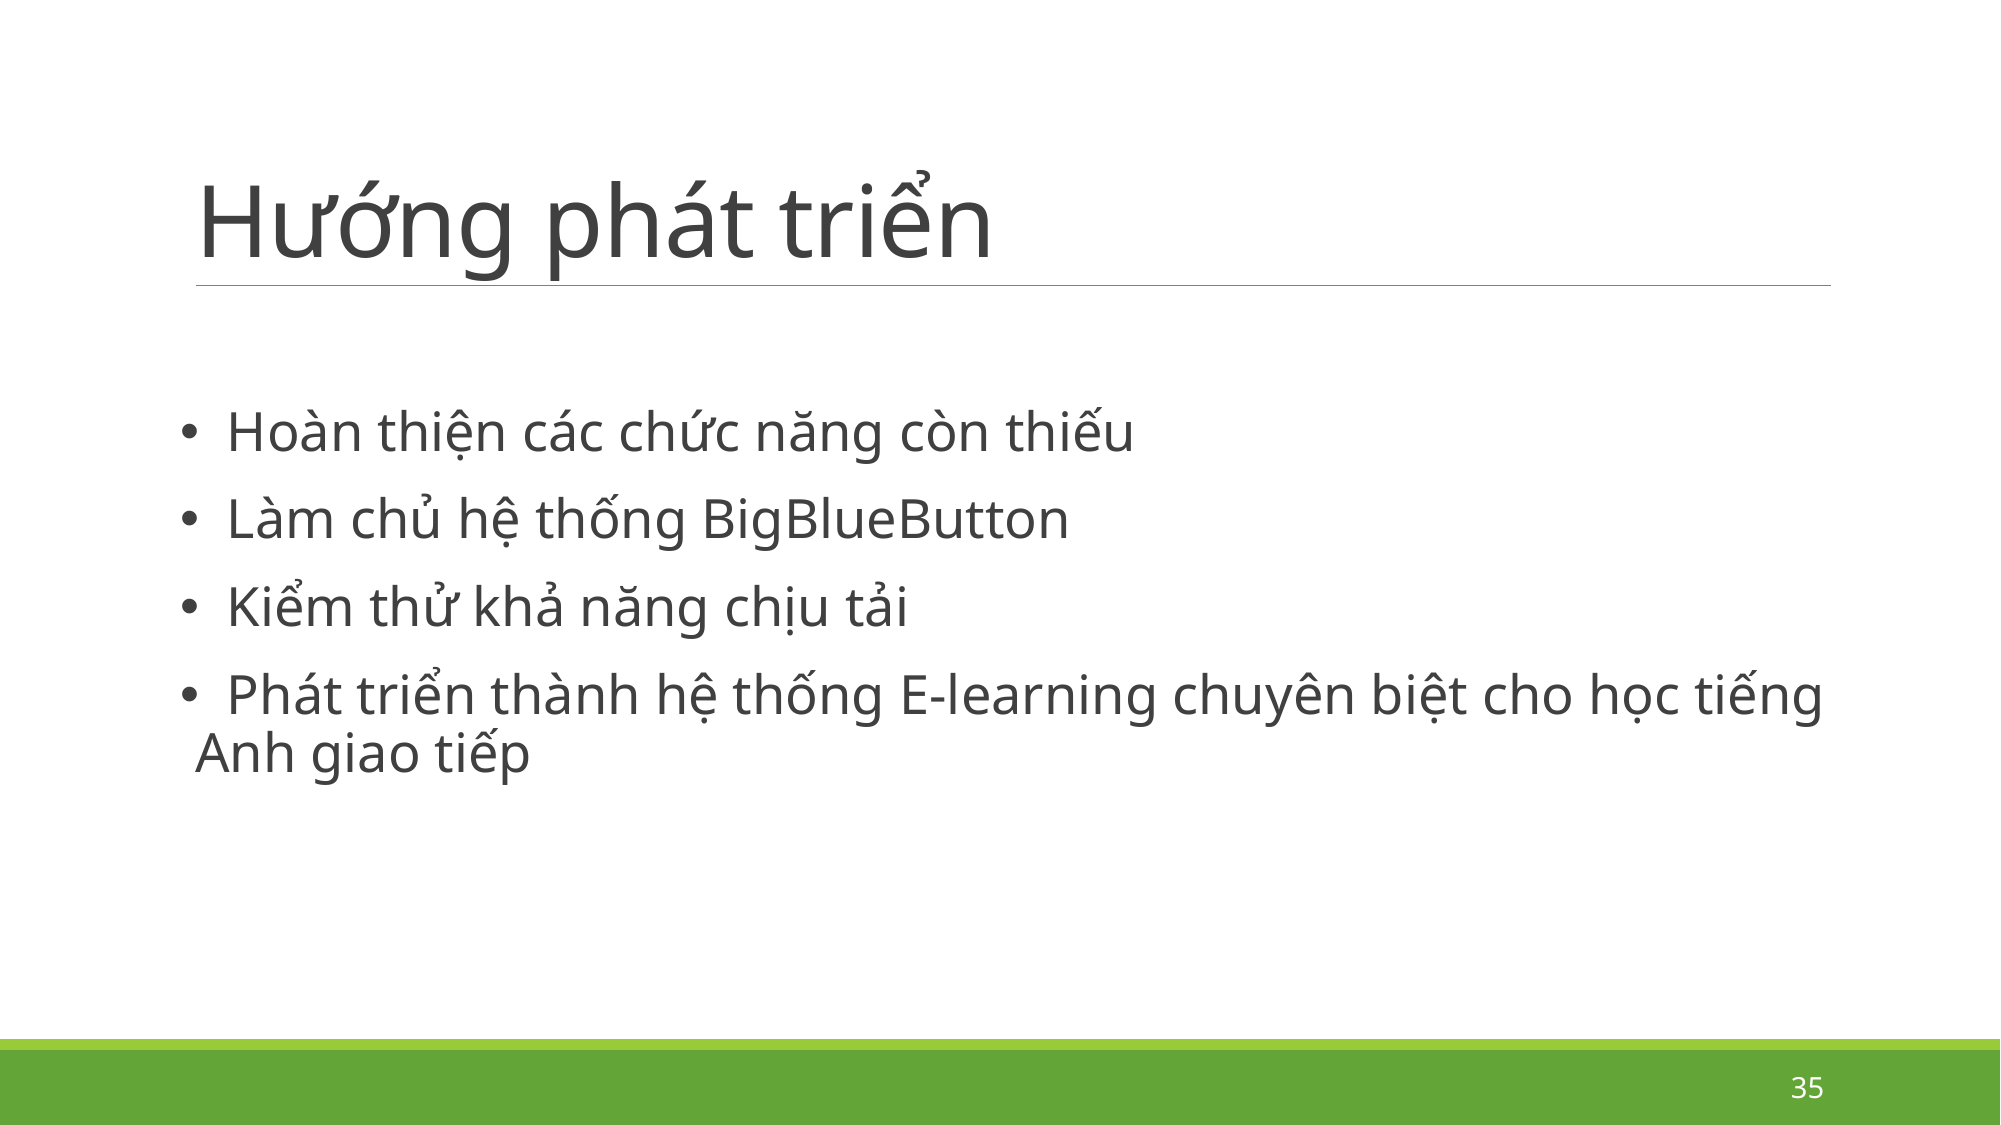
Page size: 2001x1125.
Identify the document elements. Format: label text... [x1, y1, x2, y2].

slide_number 35 [1624, 1059, 1840, 1120]
title Hướng phát triển [180, 47, 1830, 285]
list Hoàn thiện các chức năng còn thiếu Làm chủ hệ thống BigBlueButton Kiểm thử khả năng chịu tải Phát triển thành hệ thống E-learning chuyên biệt cho học tiếng Anh giao tiếp [180, 302, 1830, 963]
